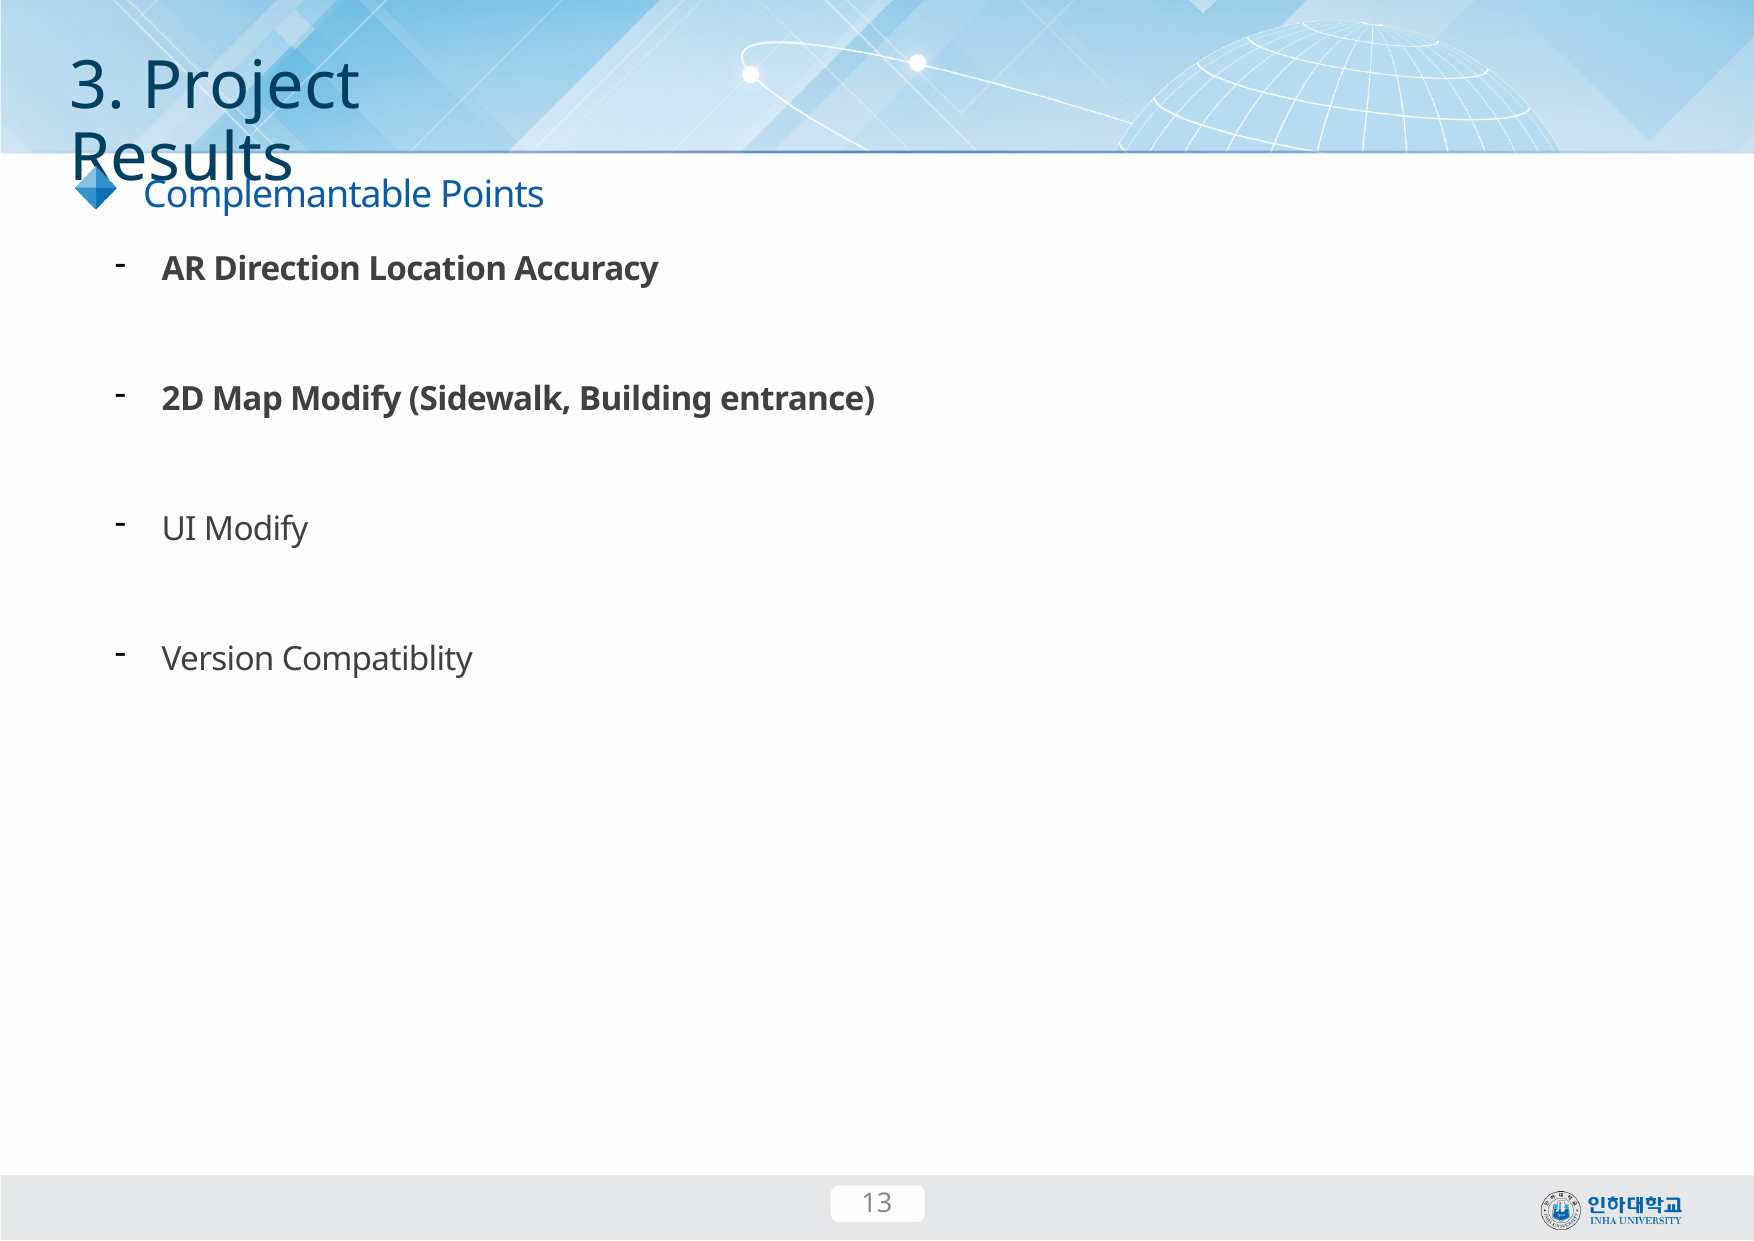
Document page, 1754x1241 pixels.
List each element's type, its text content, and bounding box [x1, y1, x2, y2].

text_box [74, 166, 706, 216]
list 3. Project Results [54, 43, 617, 134]
picture [0, 0, 1754, 1240]
text_box AR Direction Location Accuracy 2D Map Modify (Sidewalk, Building entrance) UI Modify Version Compatiblity [70, 247, 1684, 678]
